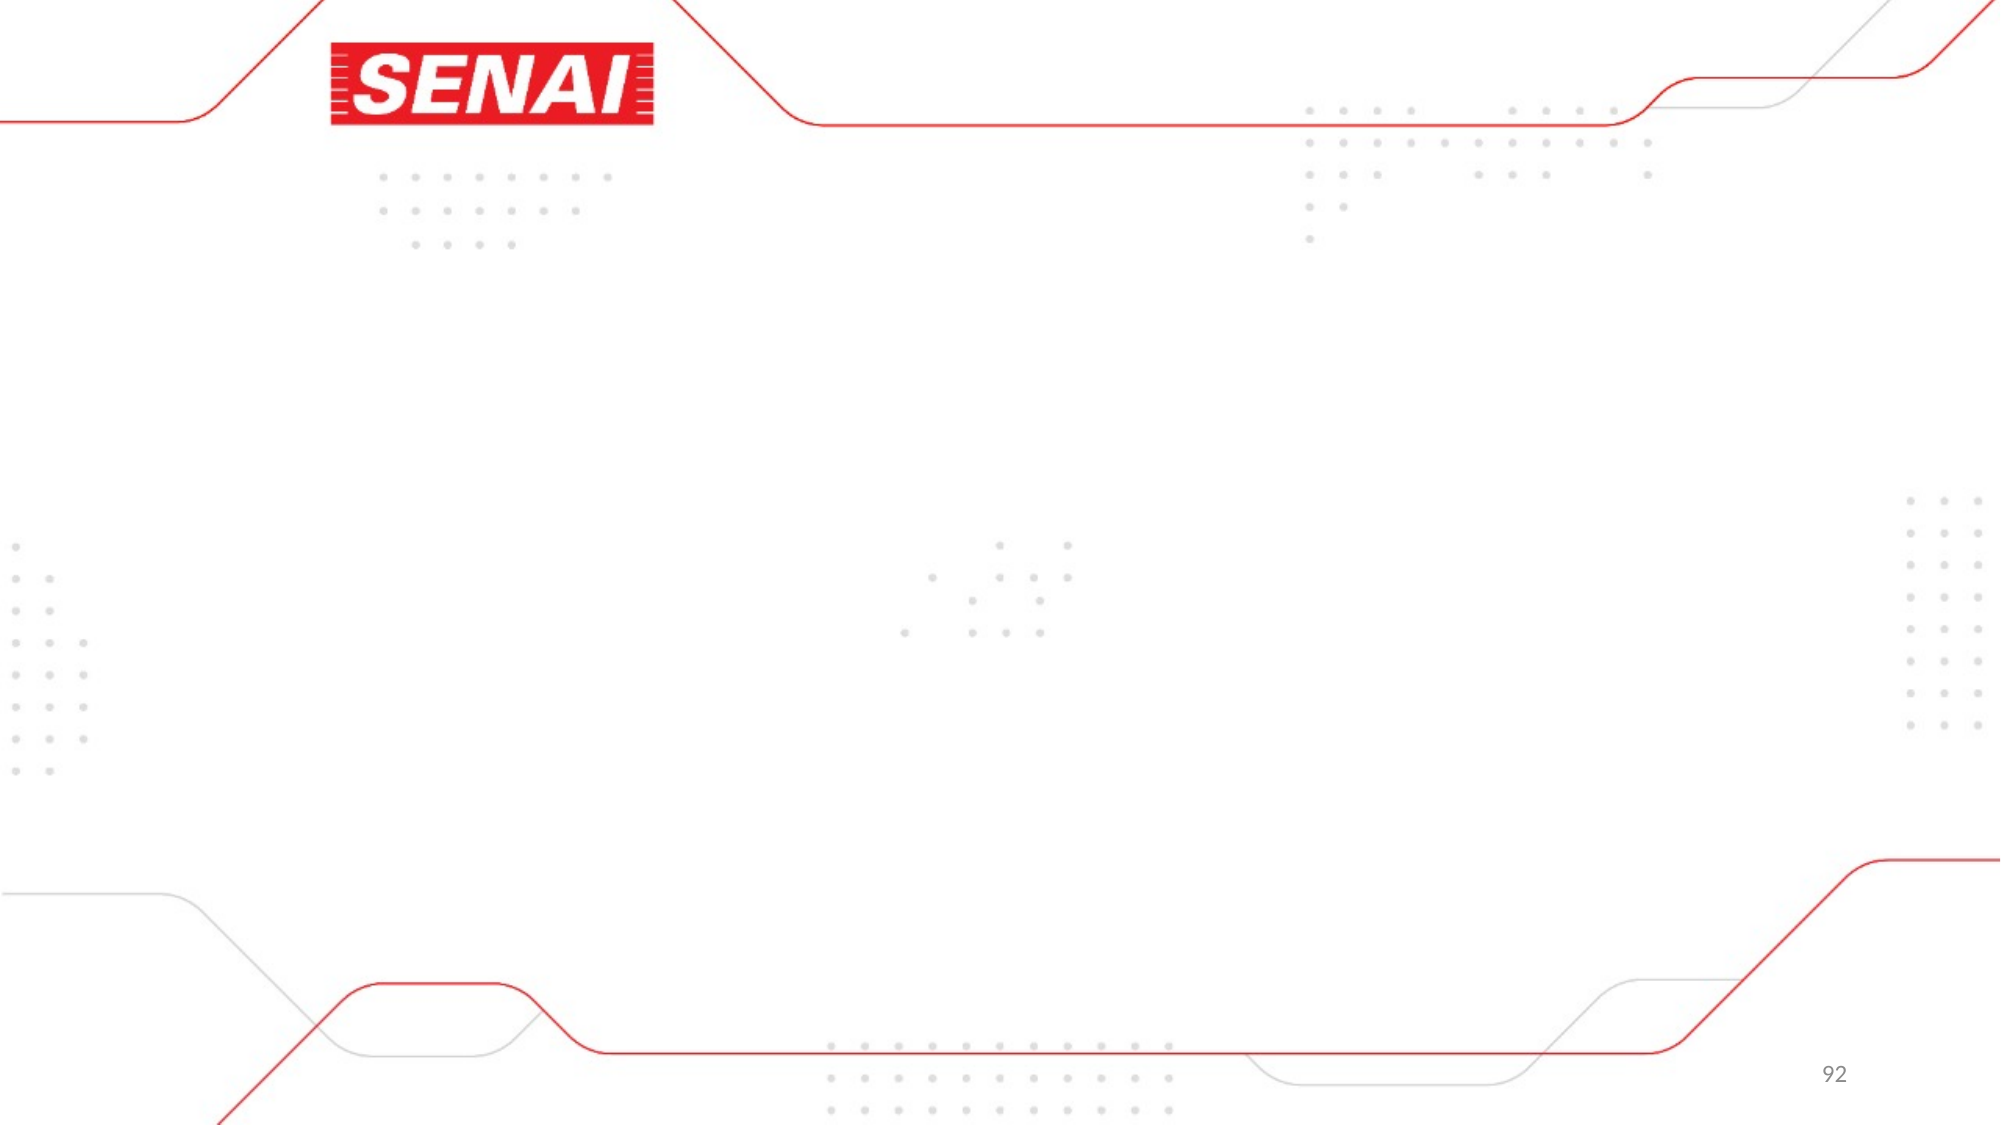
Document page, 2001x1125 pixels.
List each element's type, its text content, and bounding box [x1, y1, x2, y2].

picture [0, 0, 2001, 1125]
slide_number 92 [1412, 1042, 1863, 1103]
